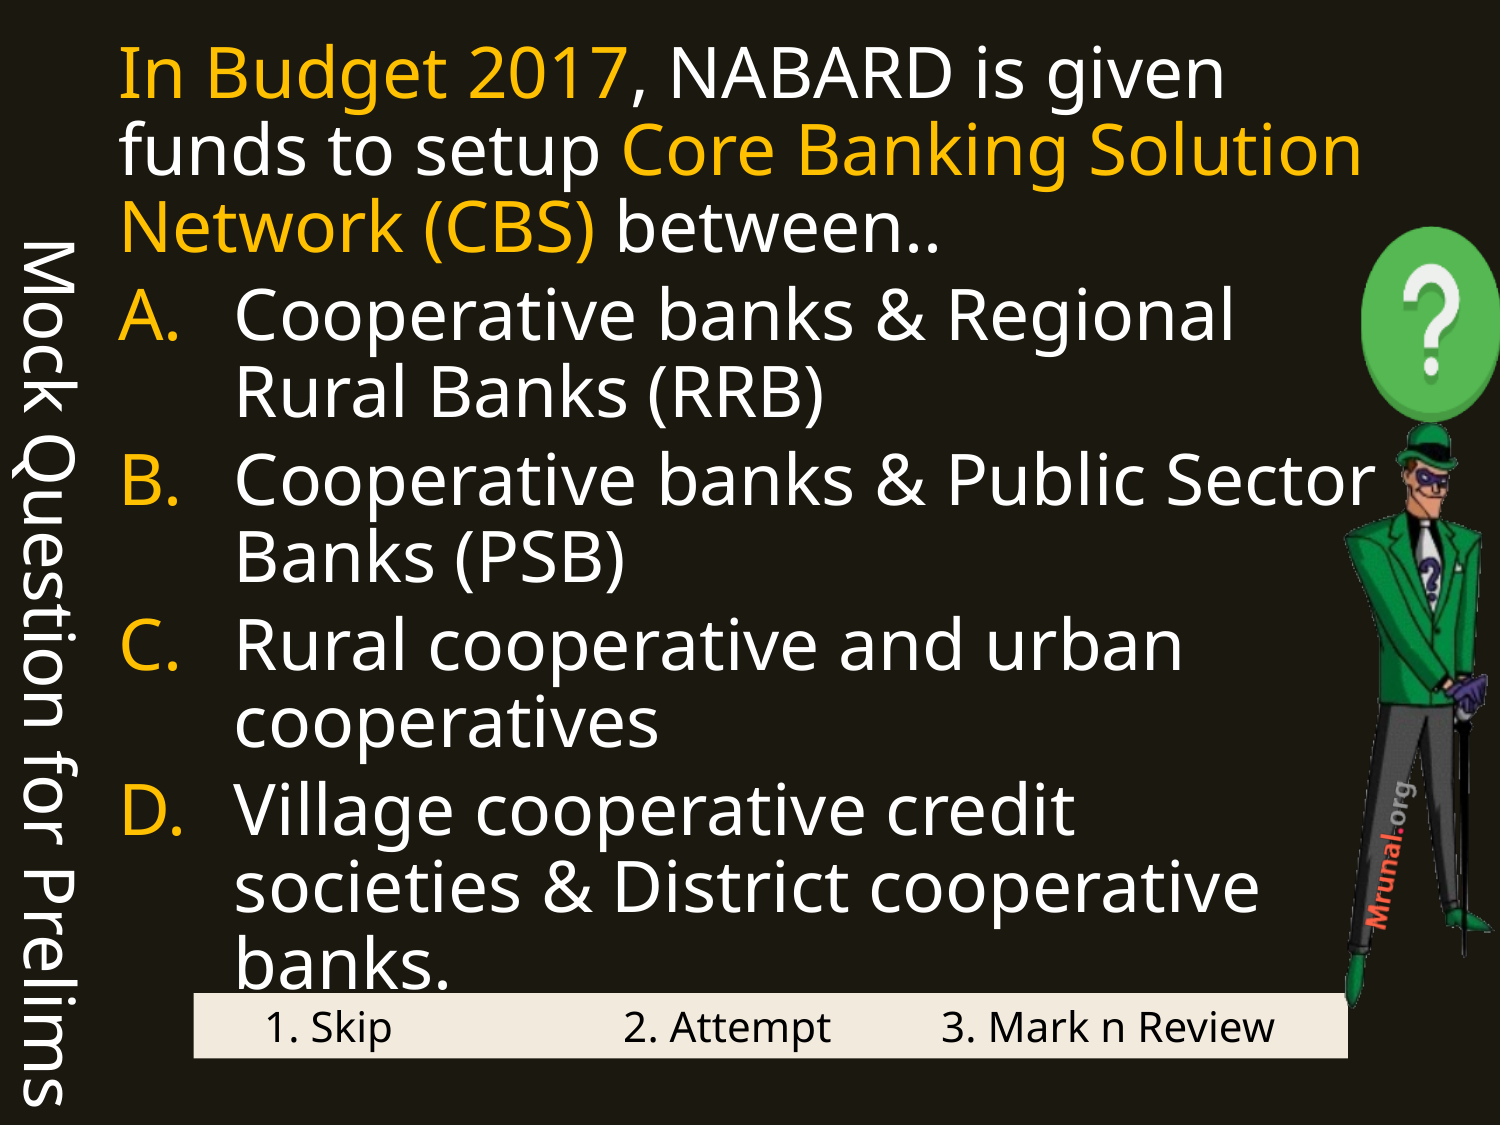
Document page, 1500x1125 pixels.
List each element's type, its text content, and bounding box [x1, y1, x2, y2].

list In Budget 2017, NABARD is given funds to setup Core Banking Solution Network (CBS) between.. Cooperative banks & Regional Rural Banks (RRB) Cooperative banks & Public Sector Banks (PSB) Rural cooperative and urban cooperatives Village cooperative credit societies & District cooperative banks. [103, 29, 1397, 1014]
picture [1397, 208, 1500, 1014]
list Mock Question for Prelims [5, 0, 91, 1125]
